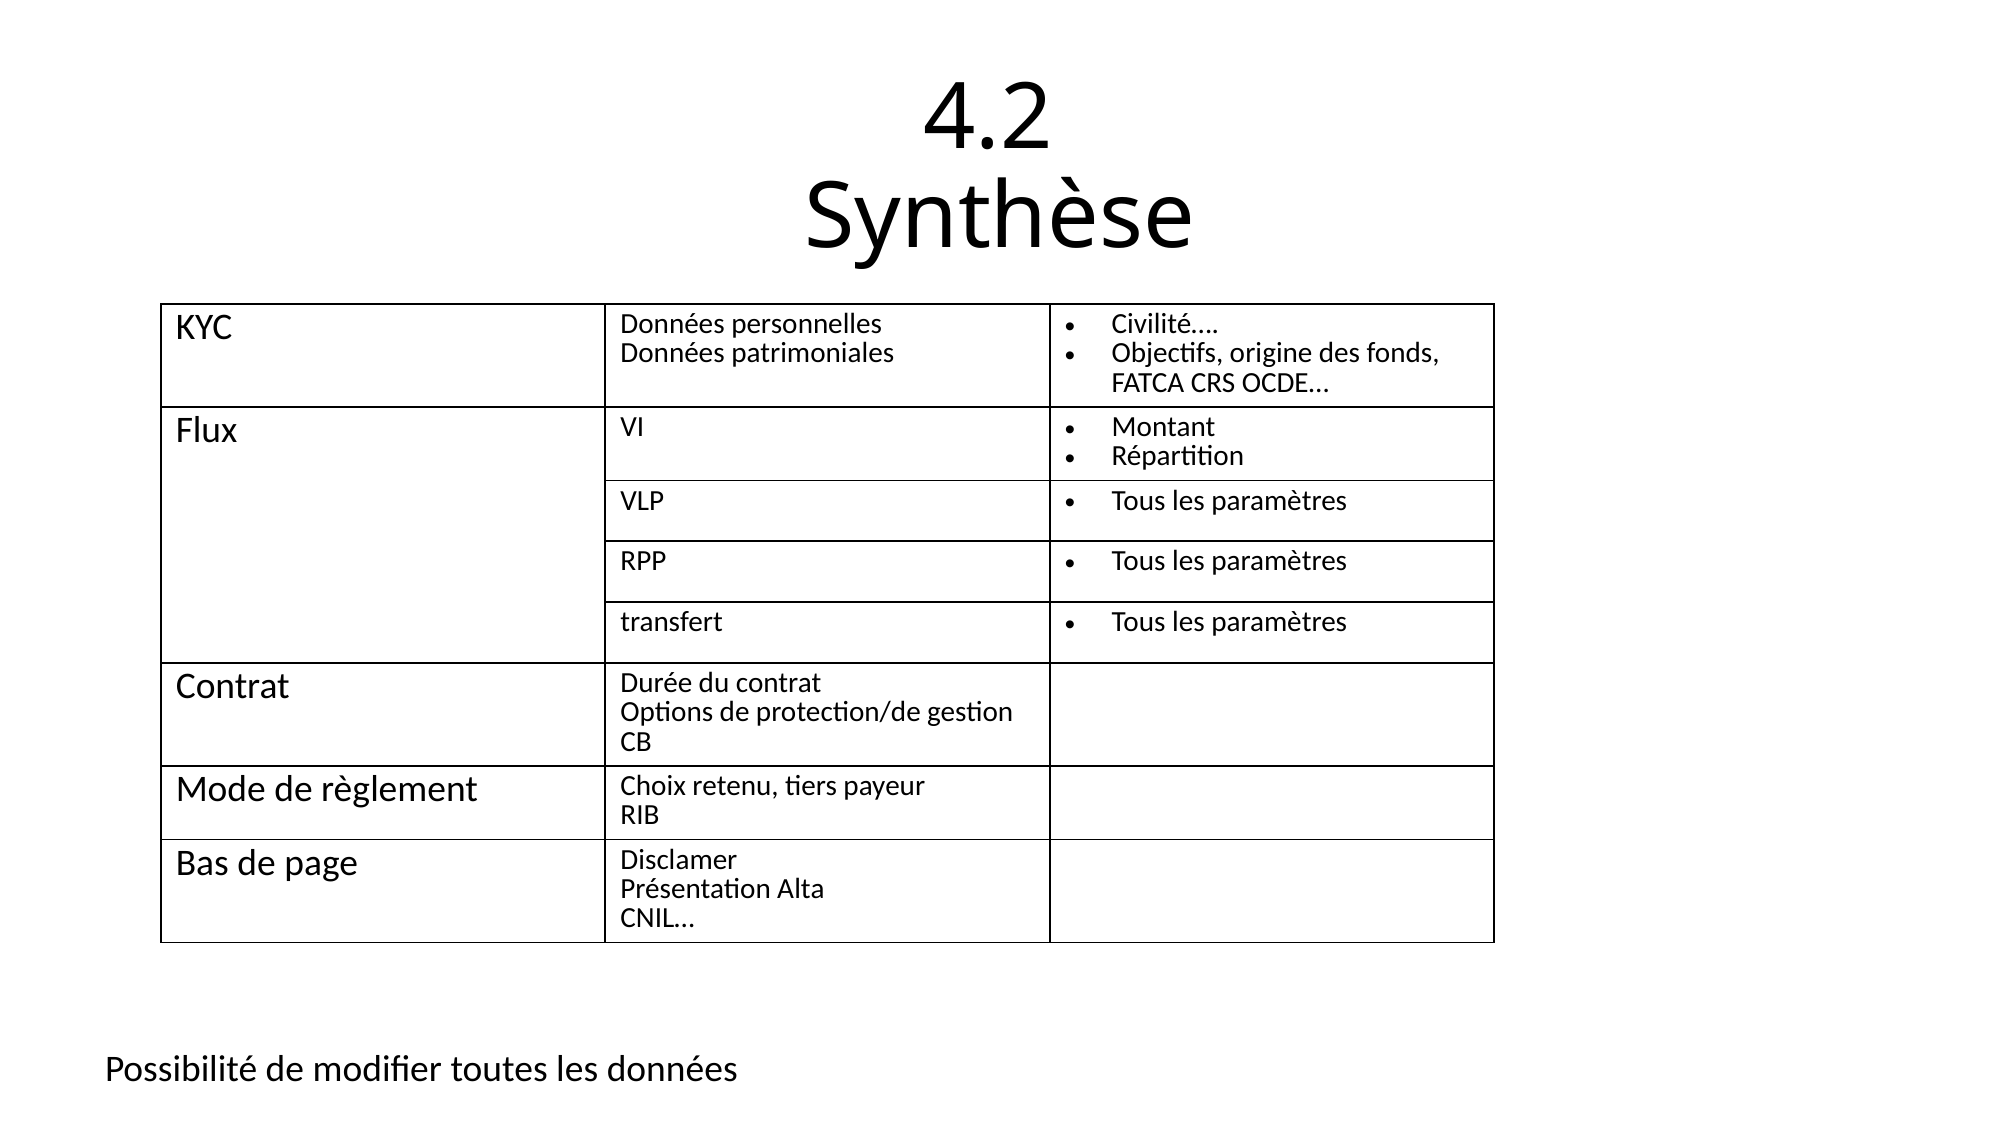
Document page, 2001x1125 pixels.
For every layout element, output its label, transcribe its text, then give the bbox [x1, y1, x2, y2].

table_cell [1051, 767, 1493, 839]
table_cell Mode de règlement [162, 767, 604, 839]
table_cell Choix retenu, tiers payeur RIB [606, 767, 1049, 839]
table_cell transfert [606, 603, 1049, 662]
table_cell Flux [162, 408, 604, 662]
table_cell Durée du contrat Options de protection/de gestion CB [606, 664, 1049, 765]
table_cell Bas de page [162, 840, 604, 942]
table_cell Montant Répartition [1051, 408, 1493, 480]
table_cell Tous les paramètres [1051, 481, 1493, 540]
table_cell VI [606, 408, 1049, 480]
table_cell [1051, 840, 1493, 942]
table_header Données personnelles Données patrimoniales [606, 305, 1049, 406]
table_cell VLP [606, 481, 1049, 540]
table_cell Tous les paramètres [1051, 603, 1493, 662]
table_cell Tous les paramètres [1051, 542, 1493, 601]
table_cell Disclamer Présentation Alta CNIL… [606, 840, 1049, 942]
table_cell RPP [606, 542, 1049, 601]
table_cell Contrat [162, 664, 604, 765]
table_cell [1051, 664, 1493, 765]
text_box Possibilité de modifier toutes les données [90, 1036, 1205, 1096]
table_header Civilité…. Objectifs, origine des fonds, FATCA CRS OCDE… [1051, 305, 1493, 406]
table_header KYC [162, 305, 604, 406]
title 4.2 Synthèse [137, 59, 1863, 278]
